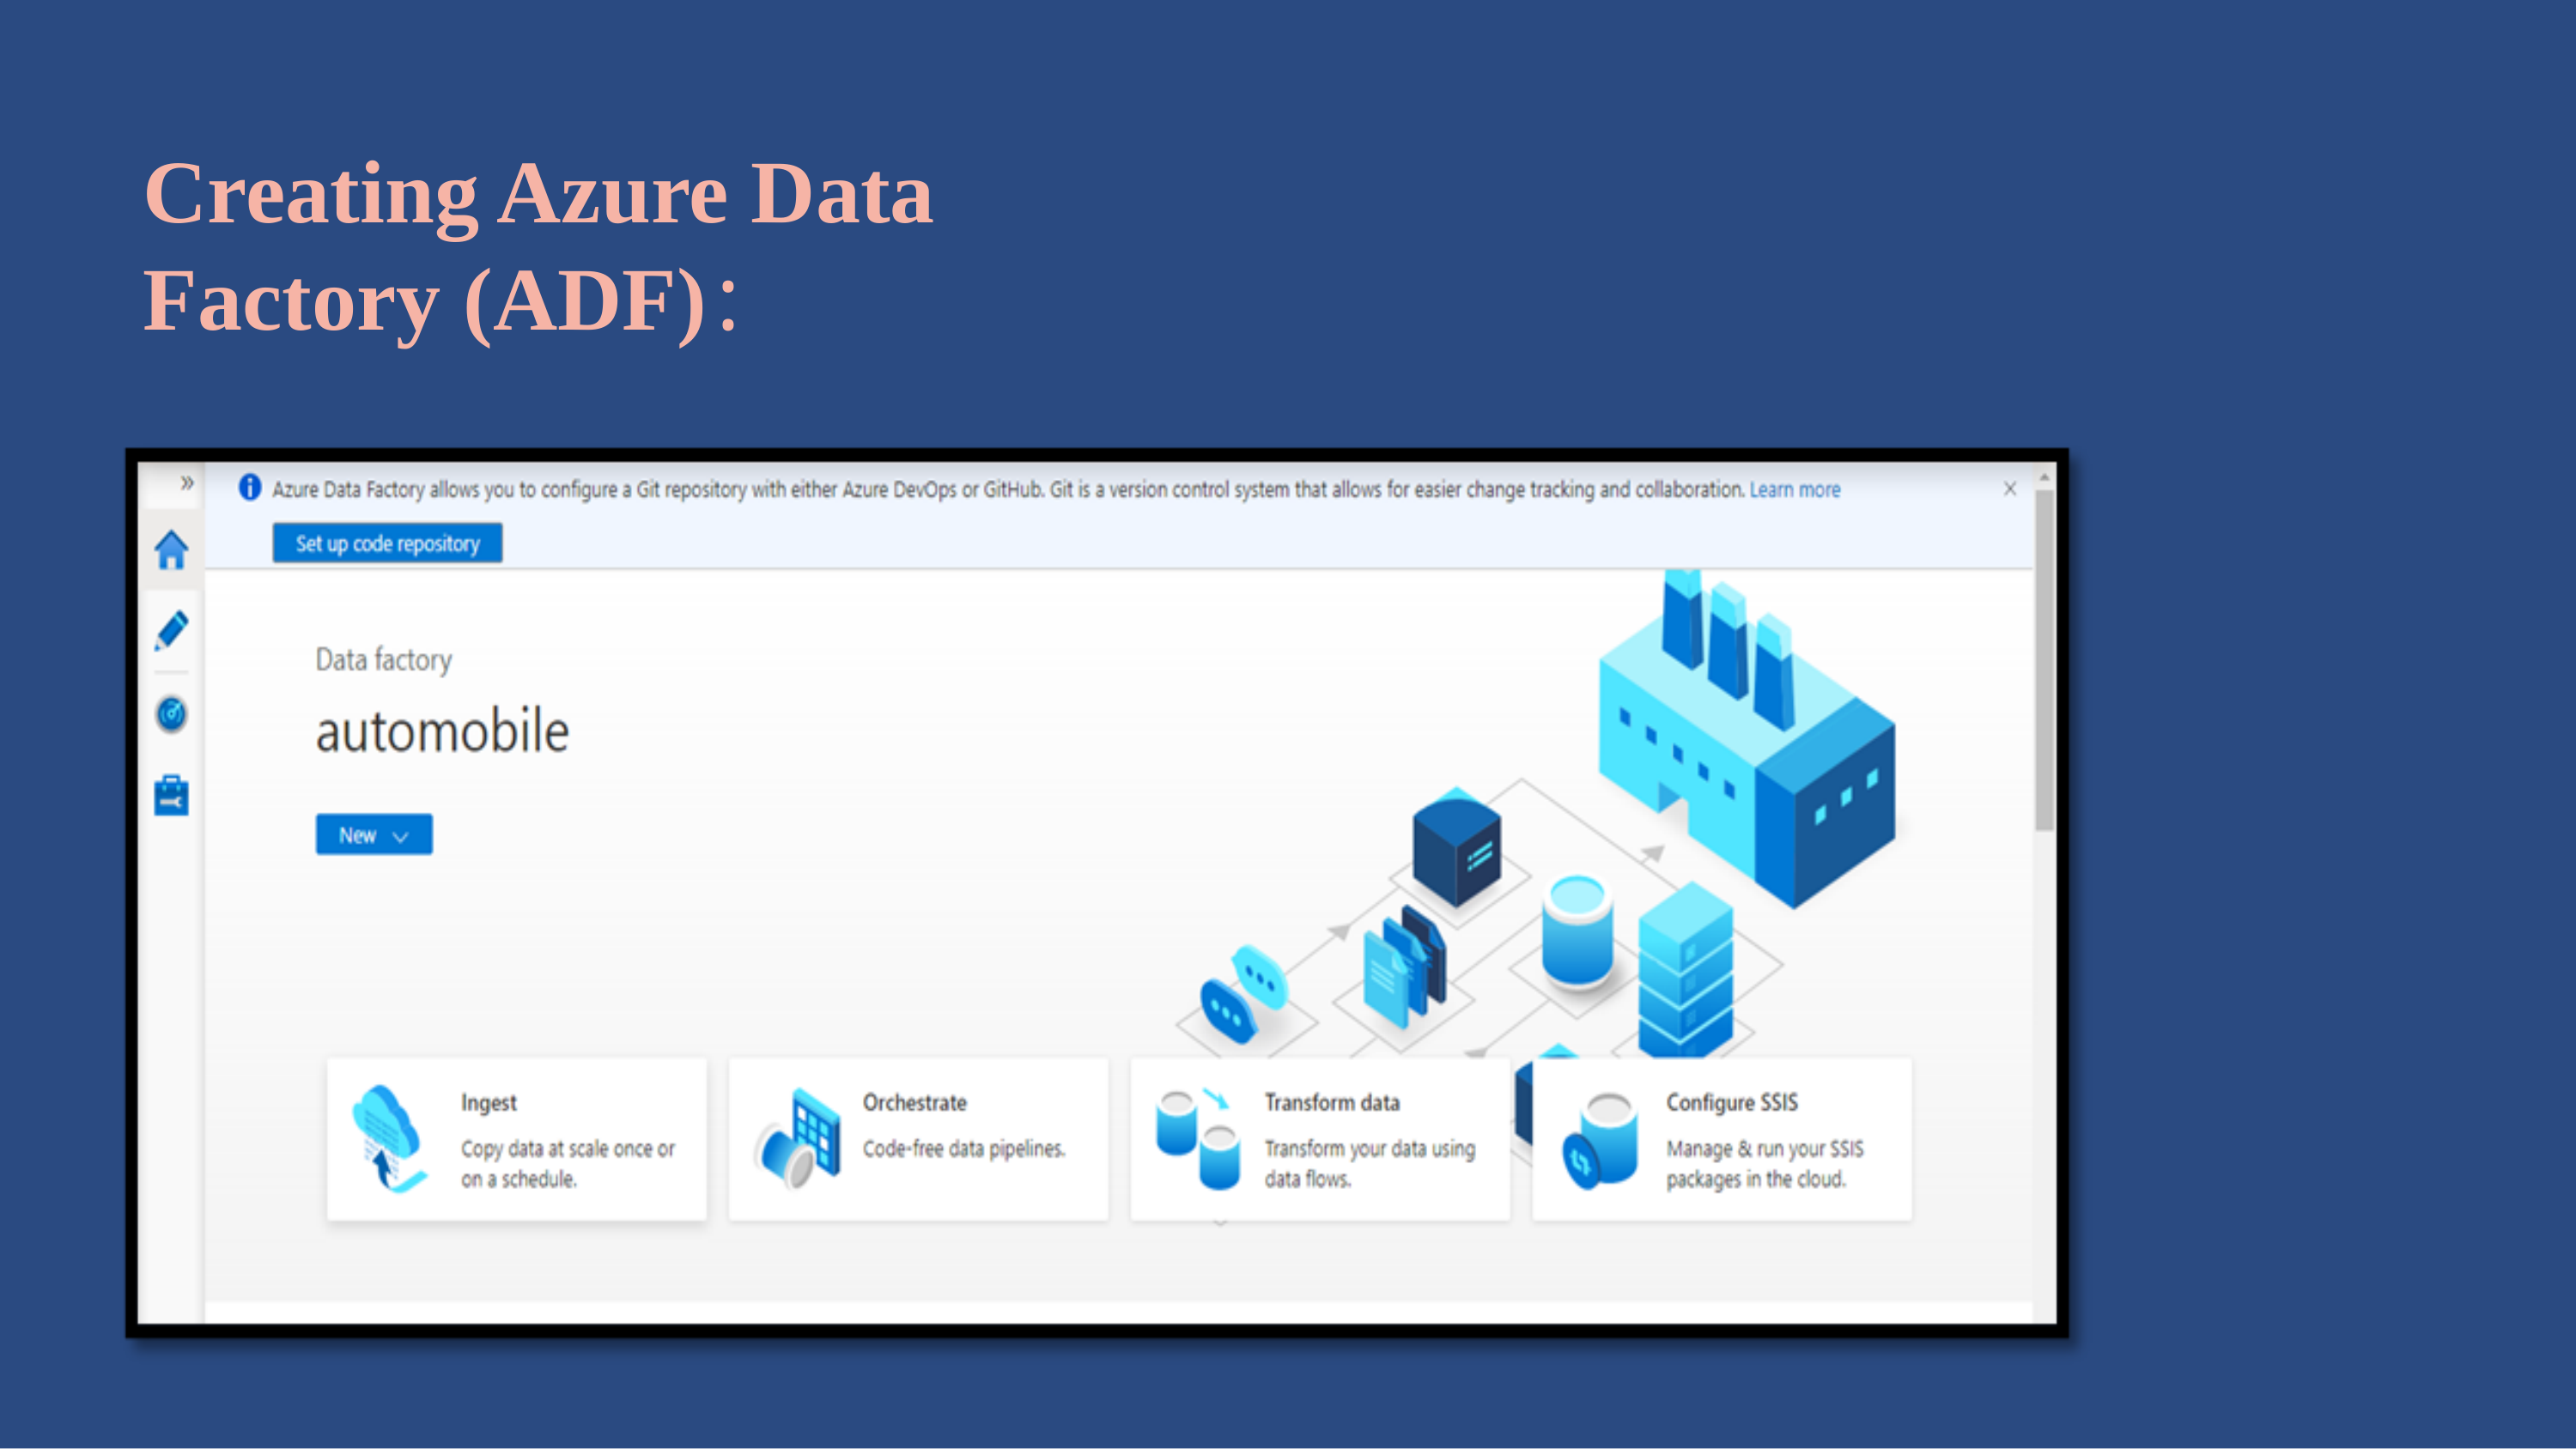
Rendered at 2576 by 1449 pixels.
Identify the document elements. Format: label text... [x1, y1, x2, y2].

picture [116, 437, 2096, 1369]
text_box Creating Azure Data Factory (ADF) : [143, 112, 1099, 434]
